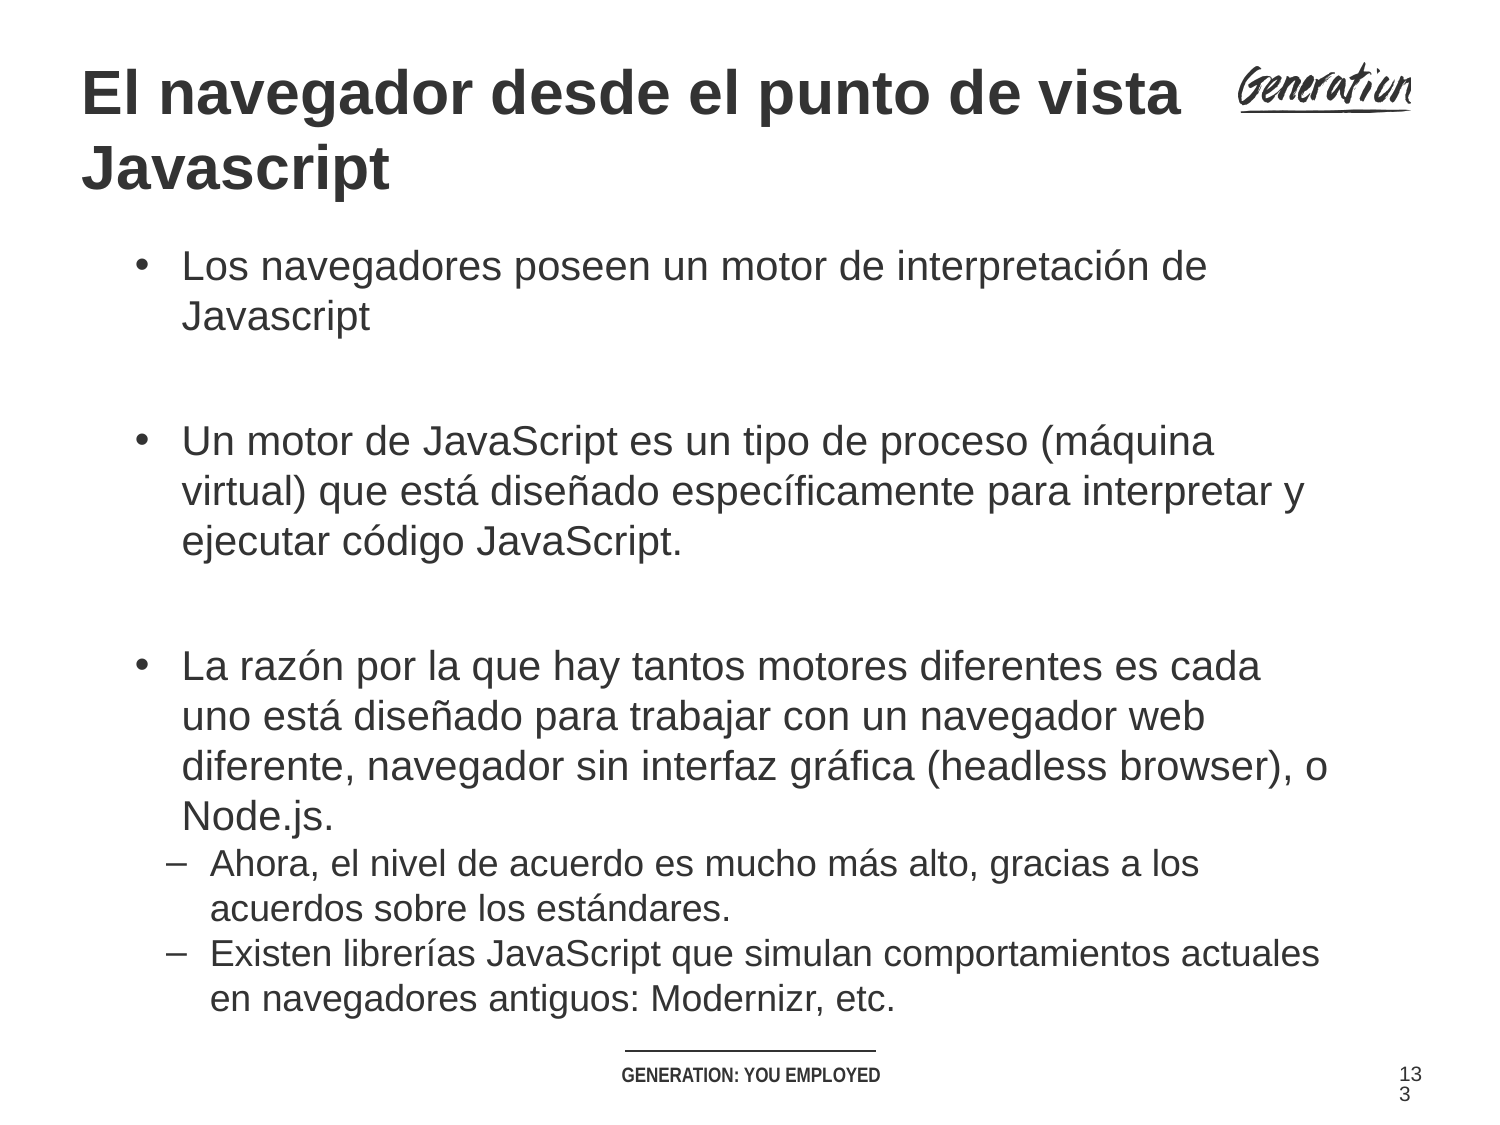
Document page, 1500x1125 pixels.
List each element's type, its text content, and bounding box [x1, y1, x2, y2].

title El navegador desde el punto de vista Javascript [81, 44, 1395, 212]
picture [1395, 62, 1411, 113]
list Los navegadores poseen un motor de interpretación de Javascript Un motor de JavaScript es un tipo de proceso (máquina virtual) que está diseñado específicamente para interpretar y ejecutar código JavaScript. La razón por la que hay tantos motores diferentes es cada uno está diseñado para trabajar con un navegador web diferente, navegador sin interfaz gráfica (headless browser), o Node.js. Ahora, el nivel de acuerdo es mucho más alto, gracias a los acuerdos sobre los estándares. Existen librerías JavaScript que simulan comportamientos actuales en navegadores antiguos: Modernizr, etc. [134, 238, 1342, 1125]
